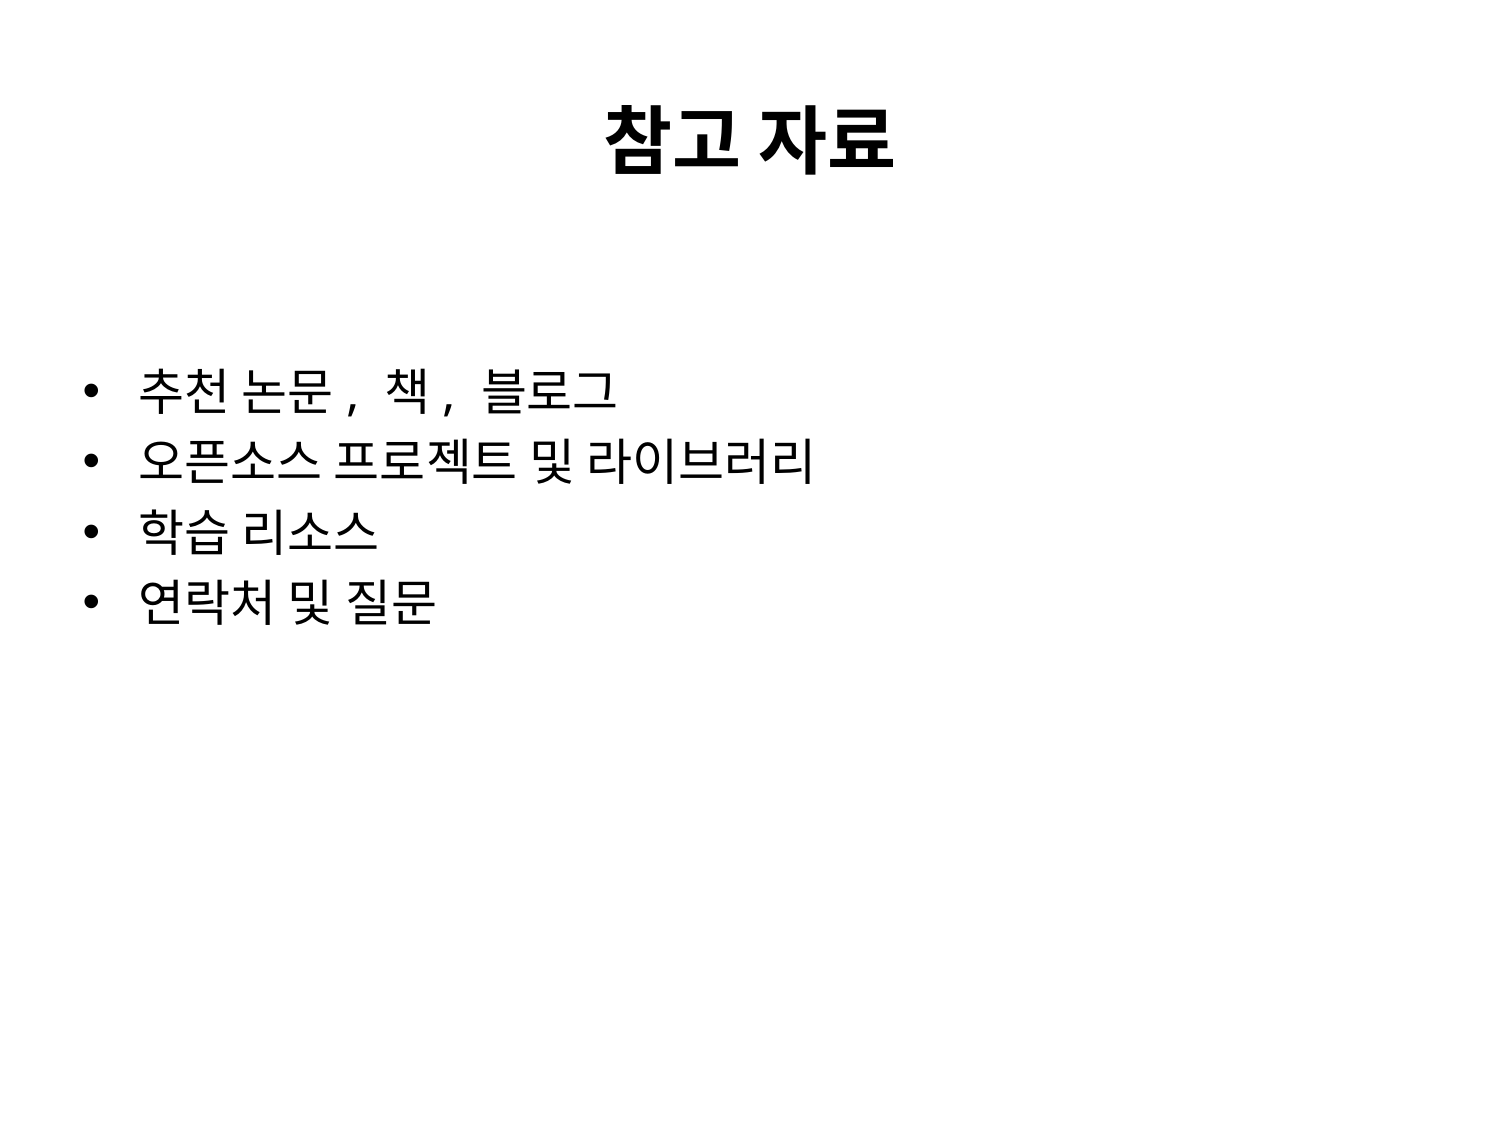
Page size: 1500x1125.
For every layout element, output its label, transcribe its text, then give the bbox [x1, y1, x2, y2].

title 참고 자료 [74, 44, 1426, 234]
list 추천 논문, 책, 블로그 오픈소스 프로젝트 및 라이브러리 학습 리소스 연락처 및 질문 [74, 261, 1426, 1006]
